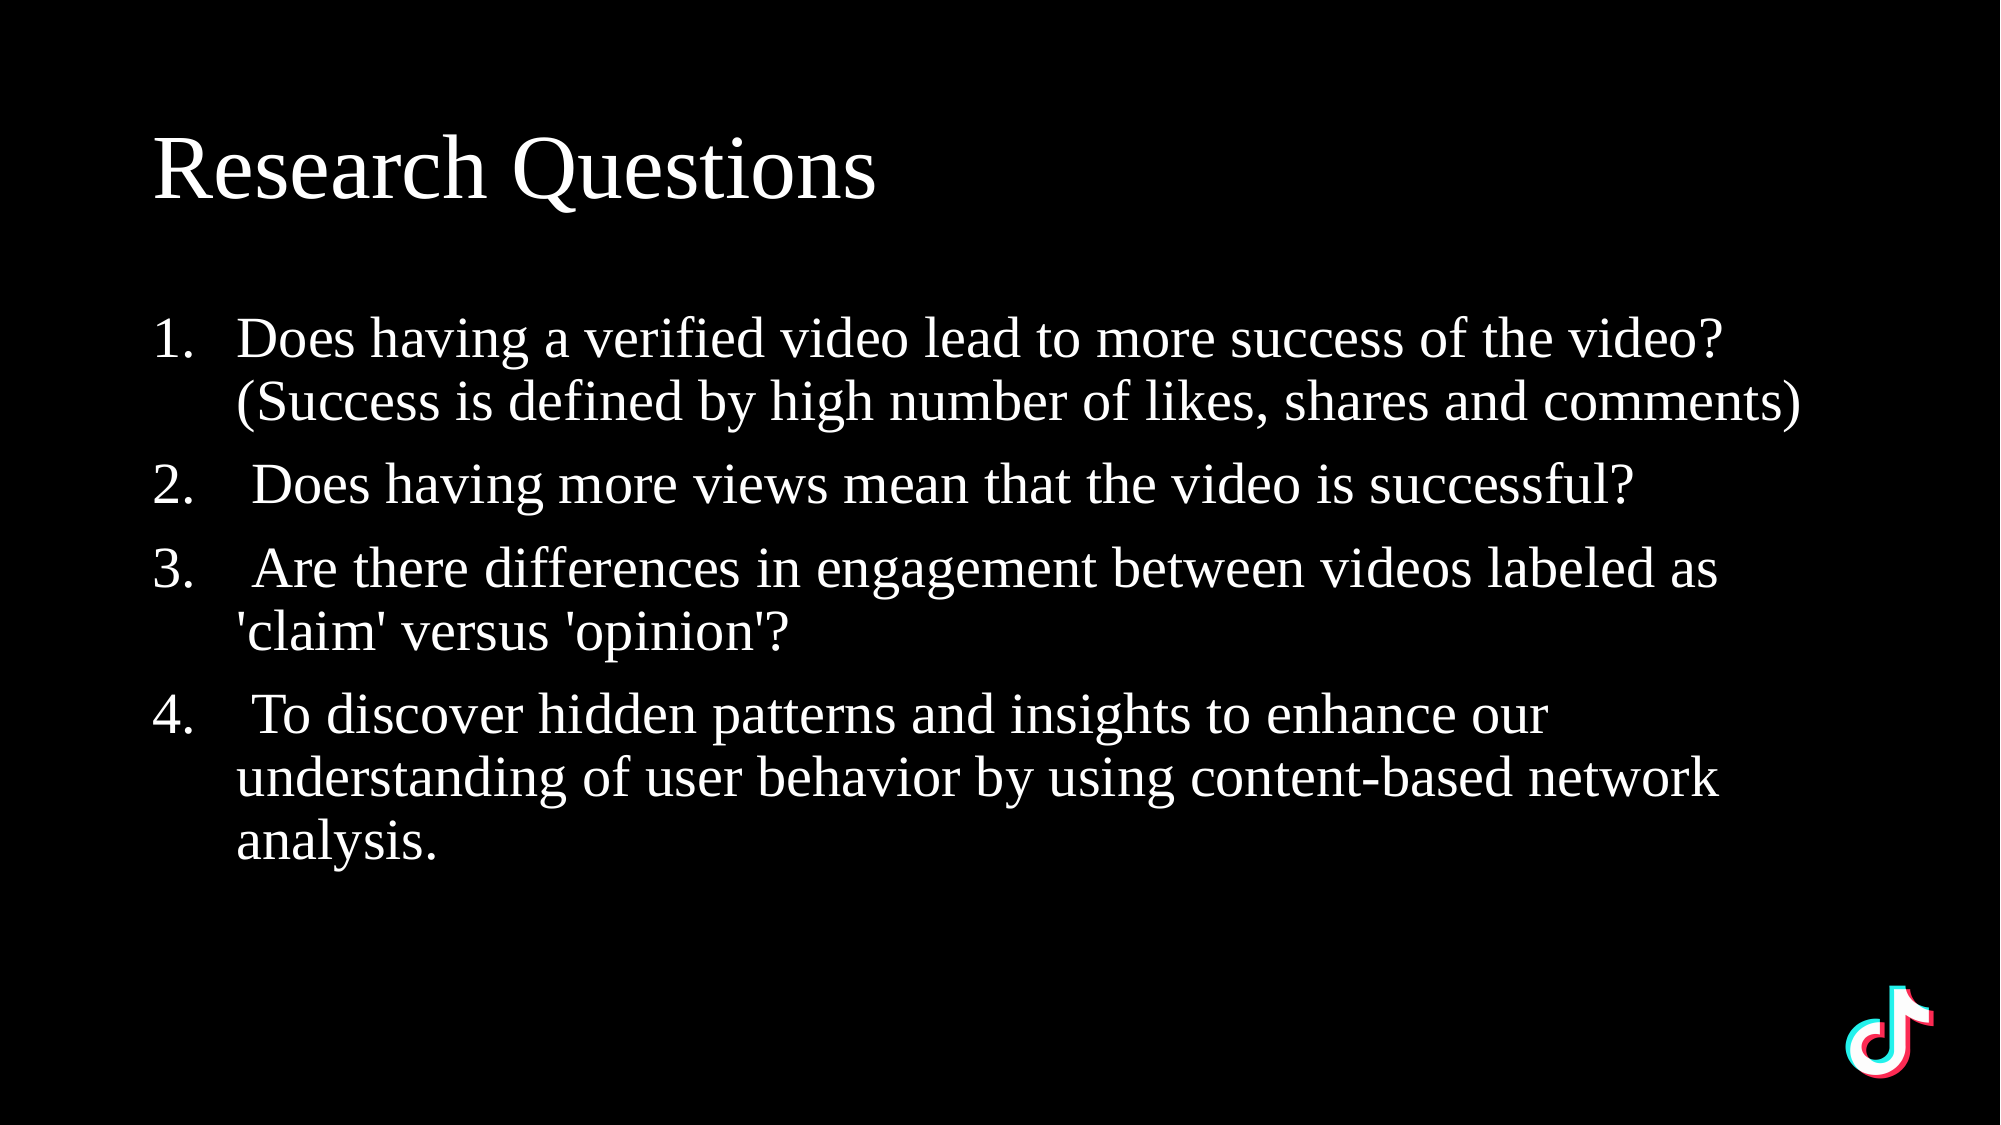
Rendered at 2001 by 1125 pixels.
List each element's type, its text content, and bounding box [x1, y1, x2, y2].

list Does having a verified video lead to more success of the video? (Success is defined by high number of likes, shares and comments) Does having more views mean that the video is successful? Are there differences in engagement between videos labeled as 'claim' versus 'opinion'? To discover hidden patterns and insights to enhance our understanding of user behavior by using content-based network analysis. [137, 299, 1863, 1014]
picture [1821, 974, 1958, 1097]
title Research Questions [137, 59, 1863, 278]
